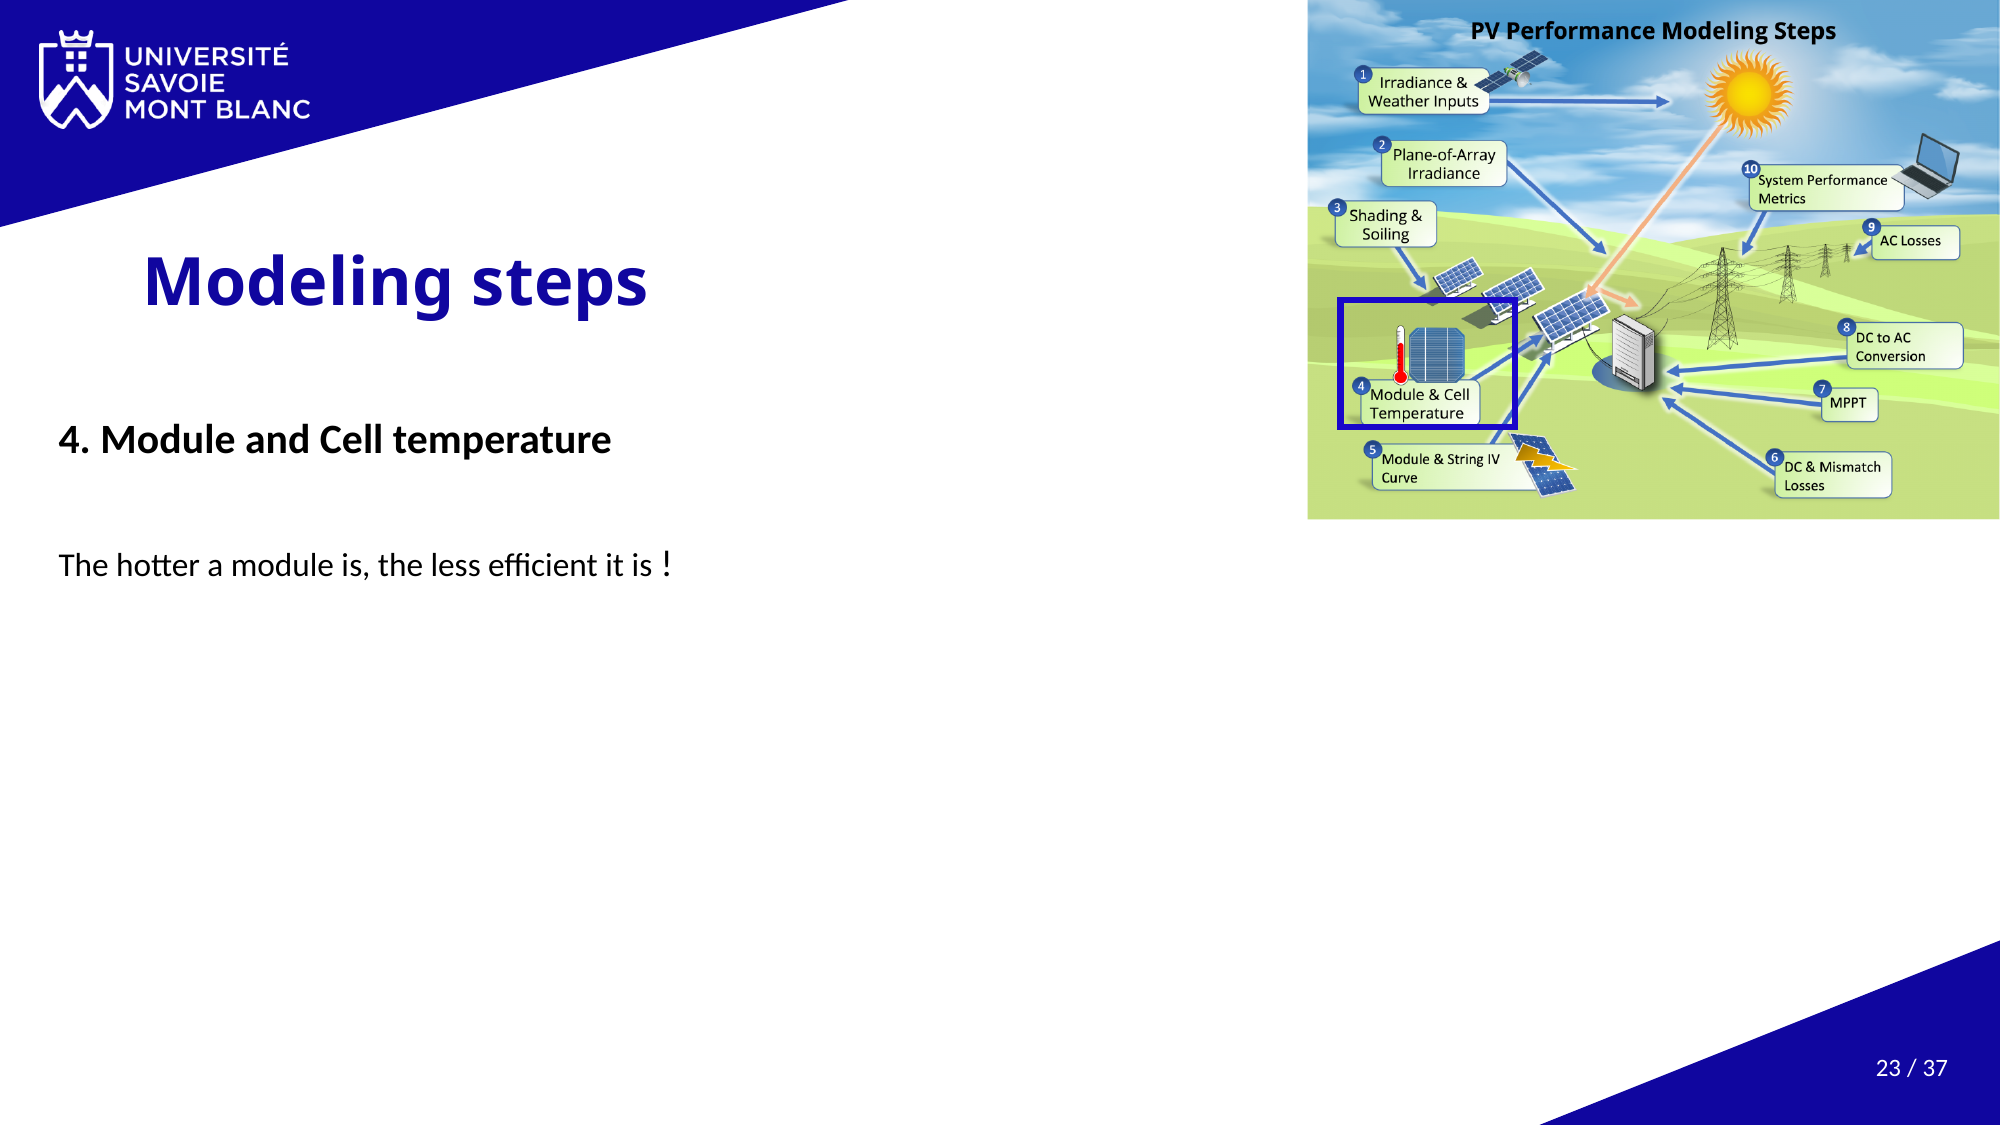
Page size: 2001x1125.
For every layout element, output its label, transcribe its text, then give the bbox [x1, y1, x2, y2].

picture [1307, 0, 2000, 520]
title Modeling steps [127, 250, 1307, 318]
list 4. Module and Cell temperature The hotter a module is, the less efficient it is ! [39, 409, 995, 1125]
picture [39, 30, 310, 129]
slide_number 23 / 37 [1769, 1037, 1964, 1097]
